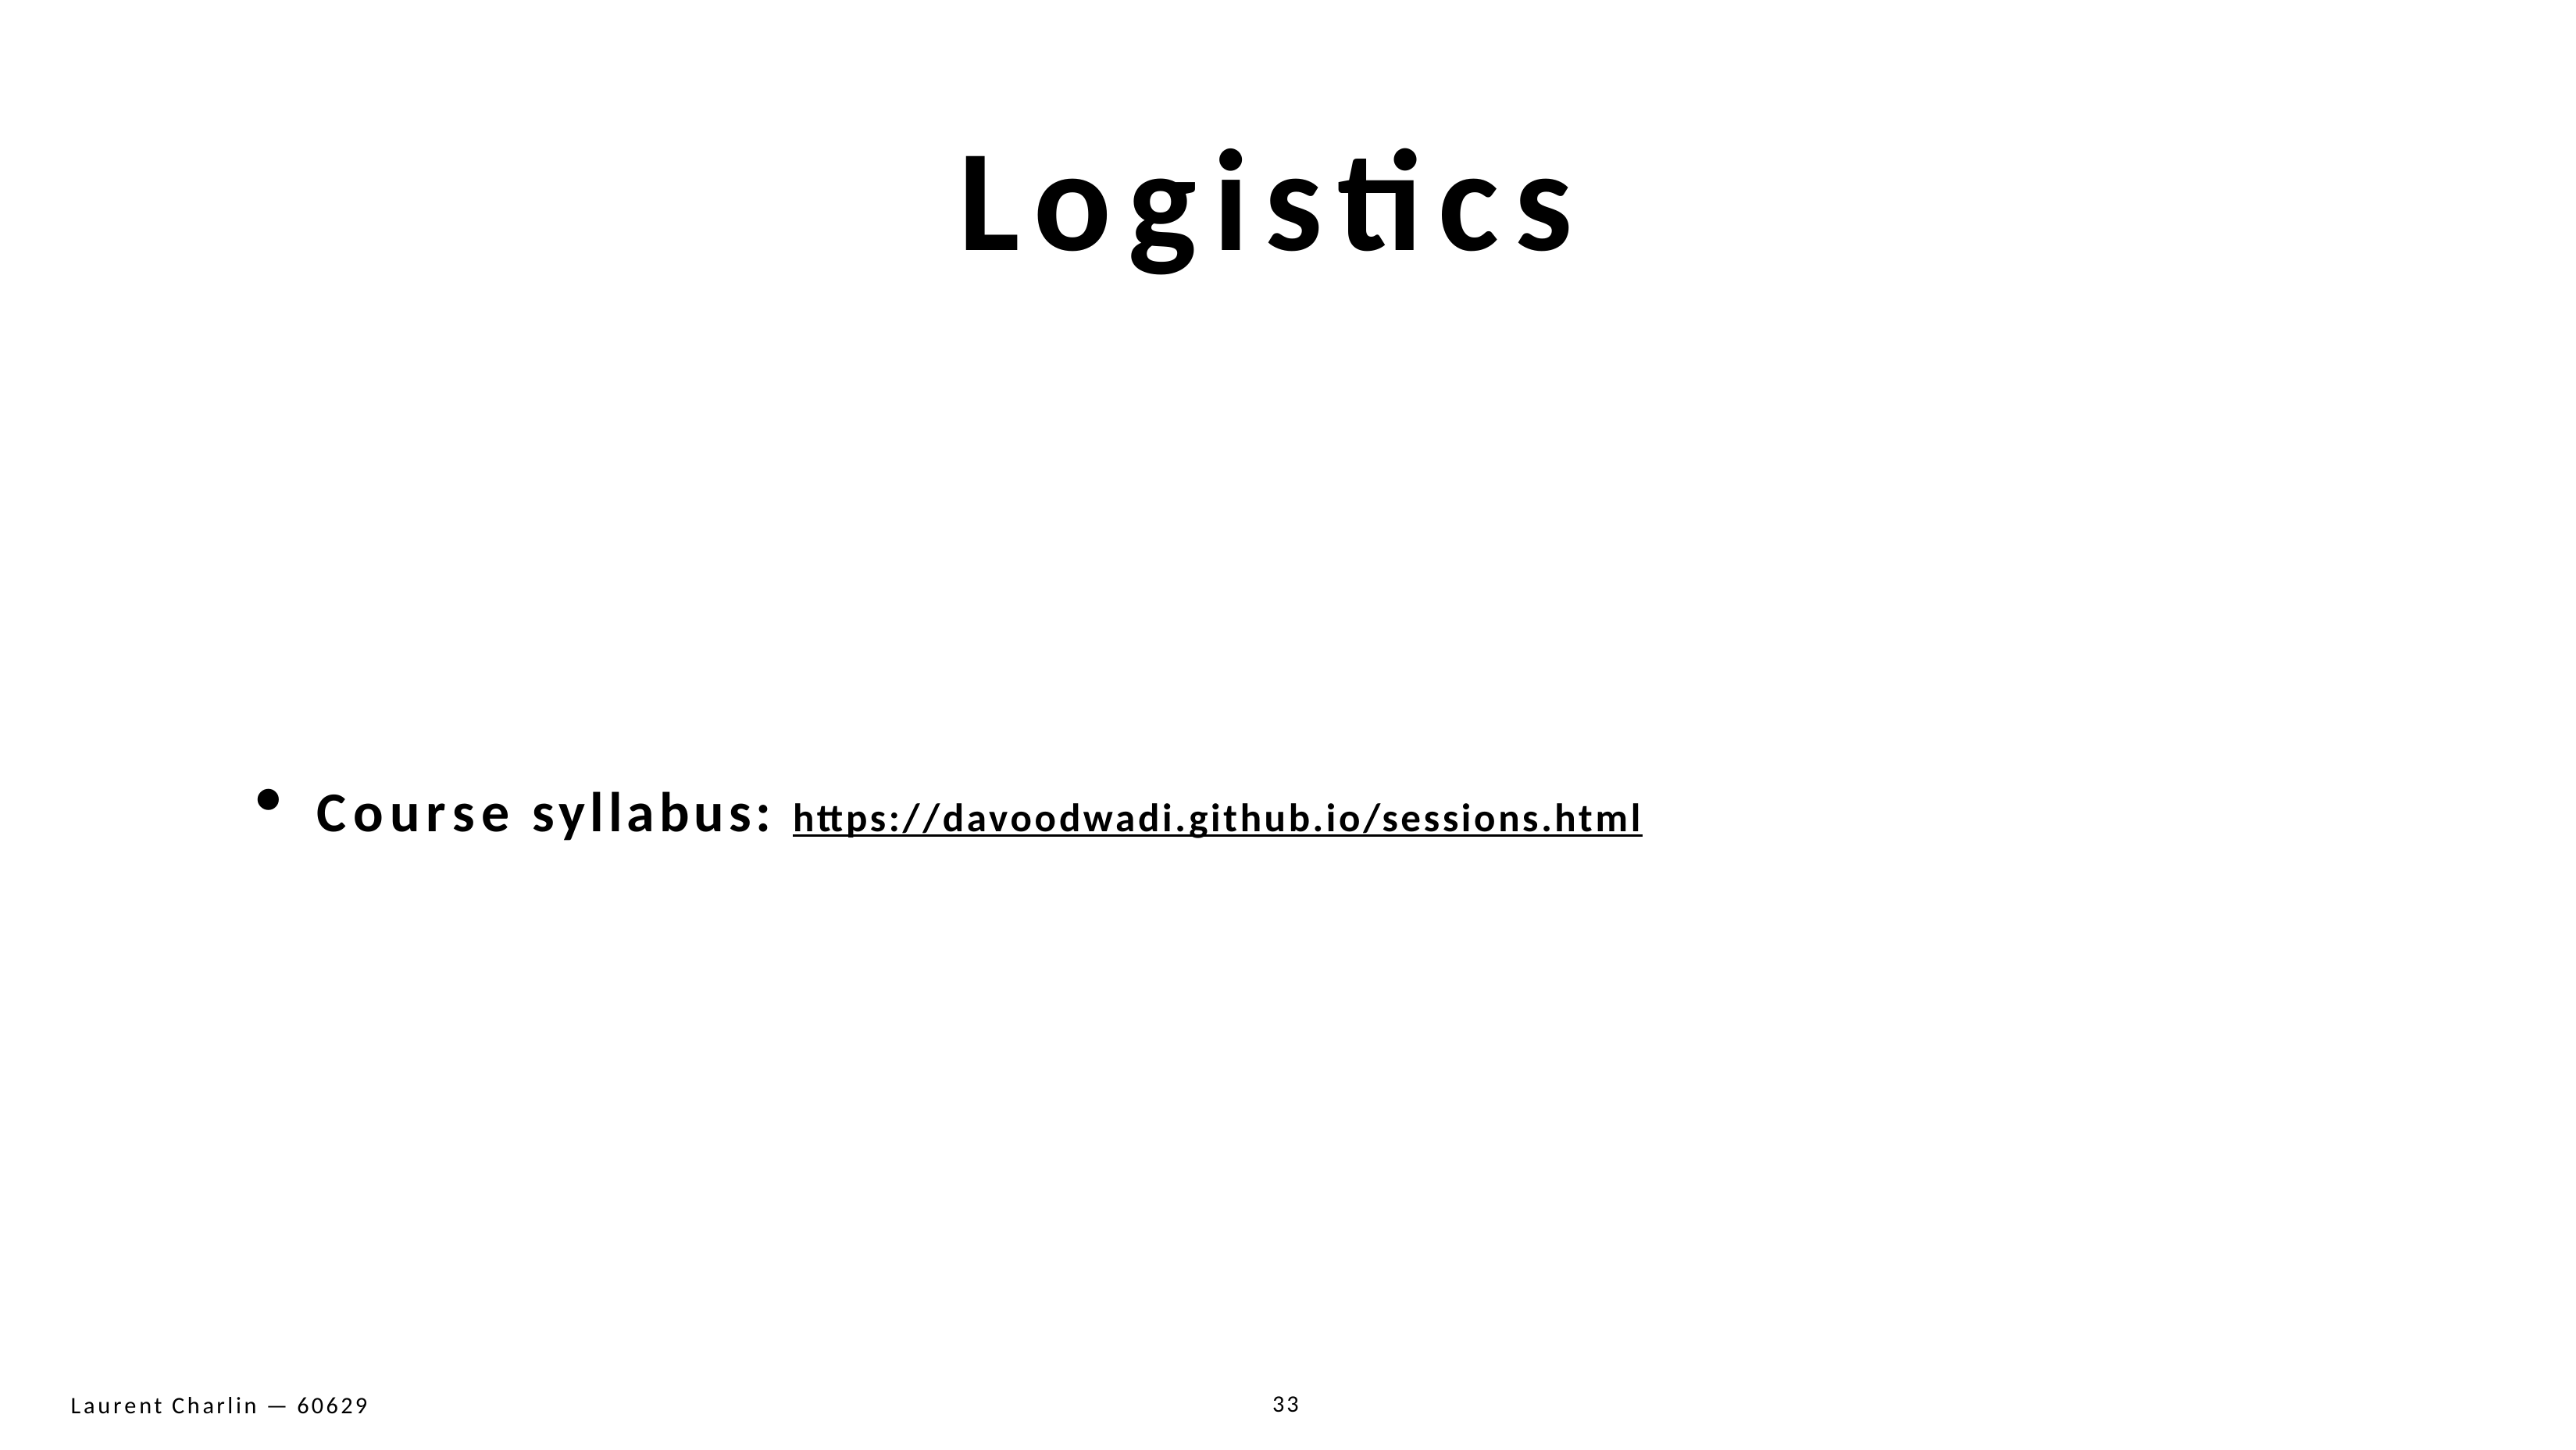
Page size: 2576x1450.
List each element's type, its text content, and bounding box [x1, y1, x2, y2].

title Logistics [469, 49, 2107, 348]
text_box Course syllabus: https://davoodwadi.github.io/sessions.html [253, 773, 1858, 843]
footer Laurent Charlin — 60629 [69, 1388, 375, 1450]
slide_number 33 [1266, 1387, 1311, 1450]
